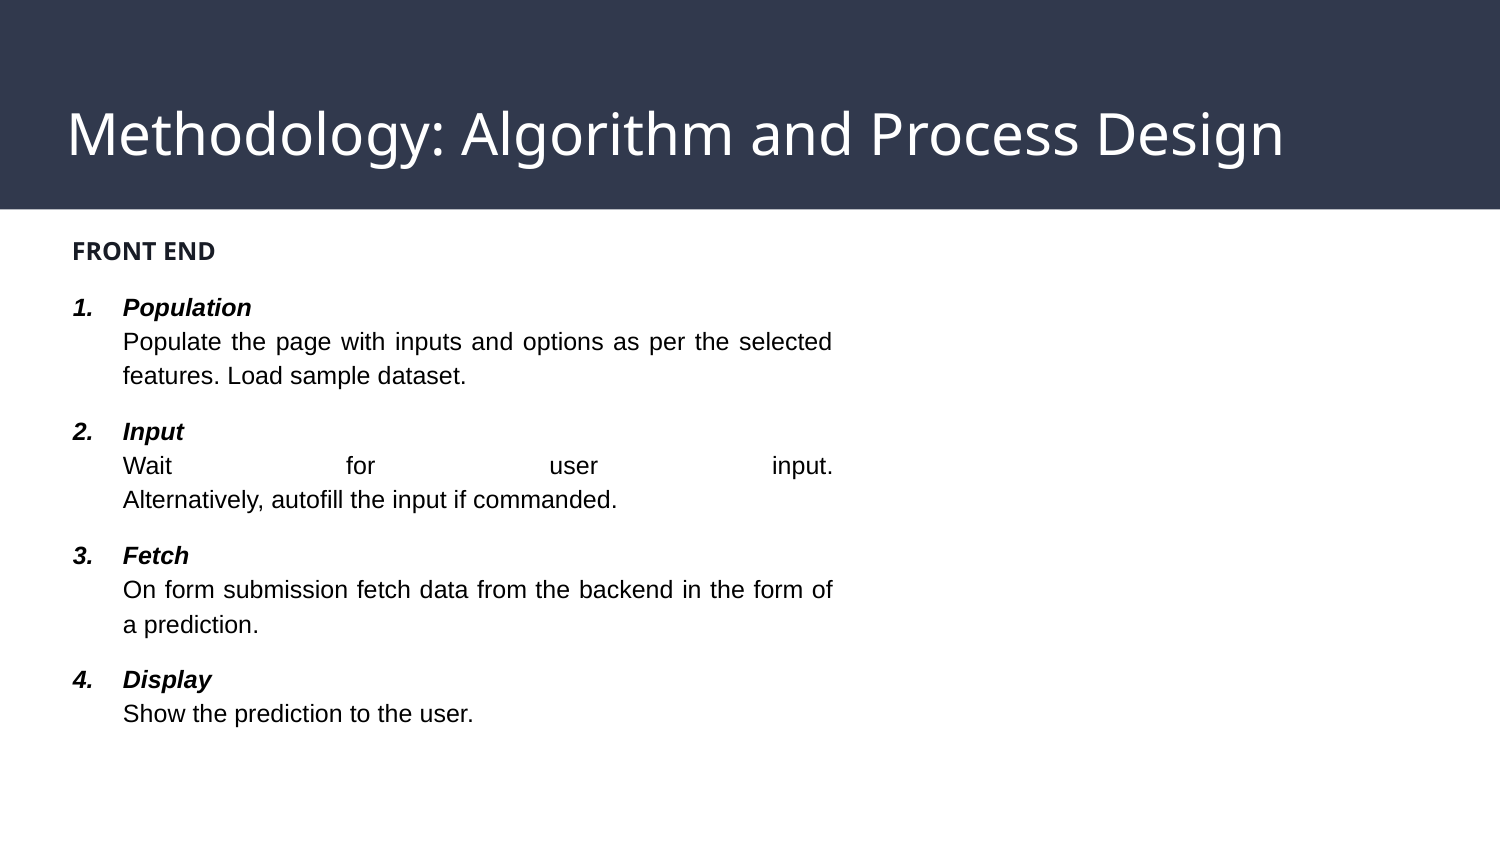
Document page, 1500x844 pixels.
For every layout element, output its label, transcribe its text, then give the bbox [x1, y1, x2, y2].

list FRONT END Population Populate the page with inputs and options as per the selected features. Load sample dataset. Input Wait for user input. Alternatively, autofill the input if commanded. Fetch On form submission fetch data from the backend in the form of a prediction. Display Show the prediction to the user. [32, 216, 850, 823]
title Methodology: Algorithm and Process Design [51, 82, 1449, 185]
